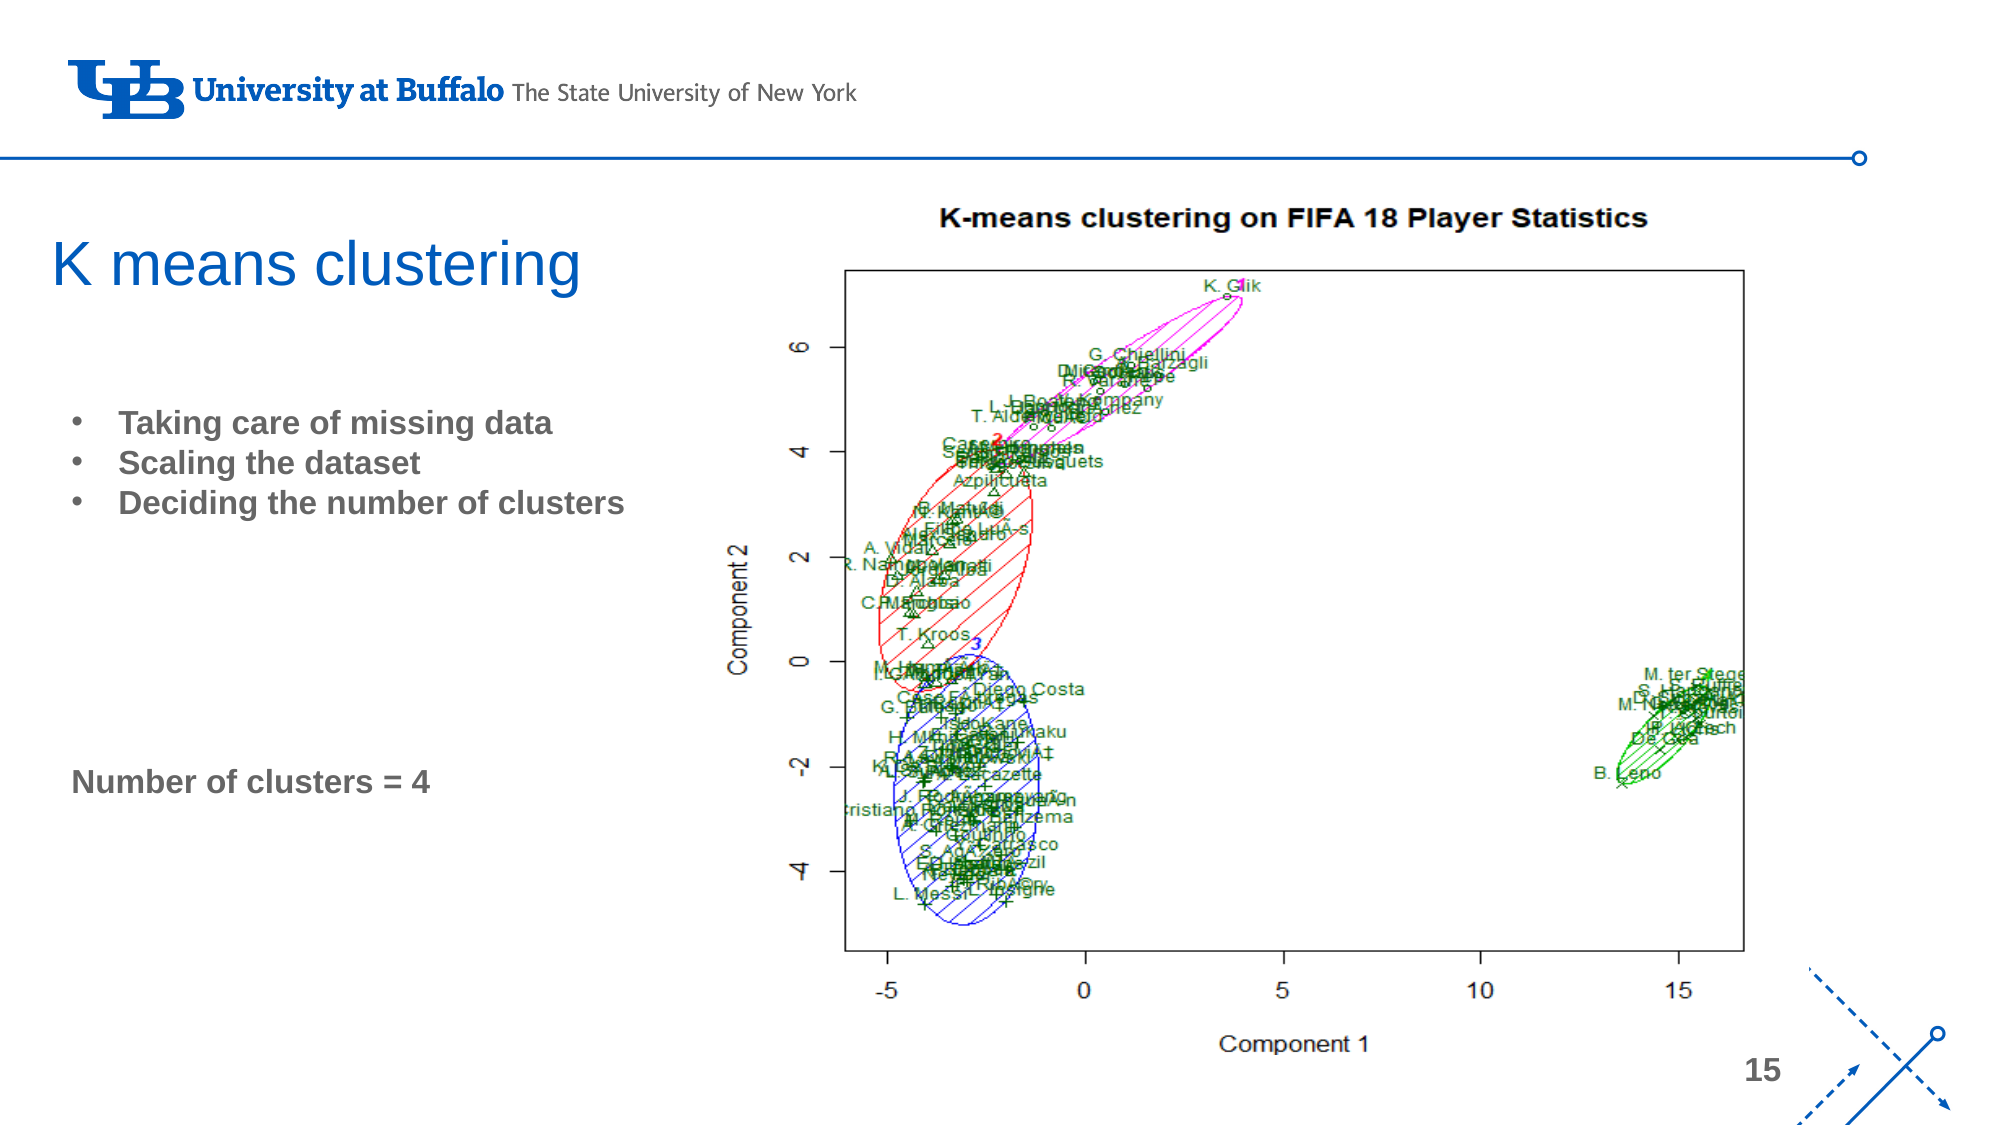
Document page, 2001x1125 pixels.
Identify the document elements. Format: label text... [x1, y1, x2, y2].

picture [0, 0, 2000, 1125]
title K means clustering [36, 163, 718, 307]
text_box Taking care of missing data Scaling the dataset Deciding the number of clusters Number of clusters = 4 [56, 353, 718, 848]
